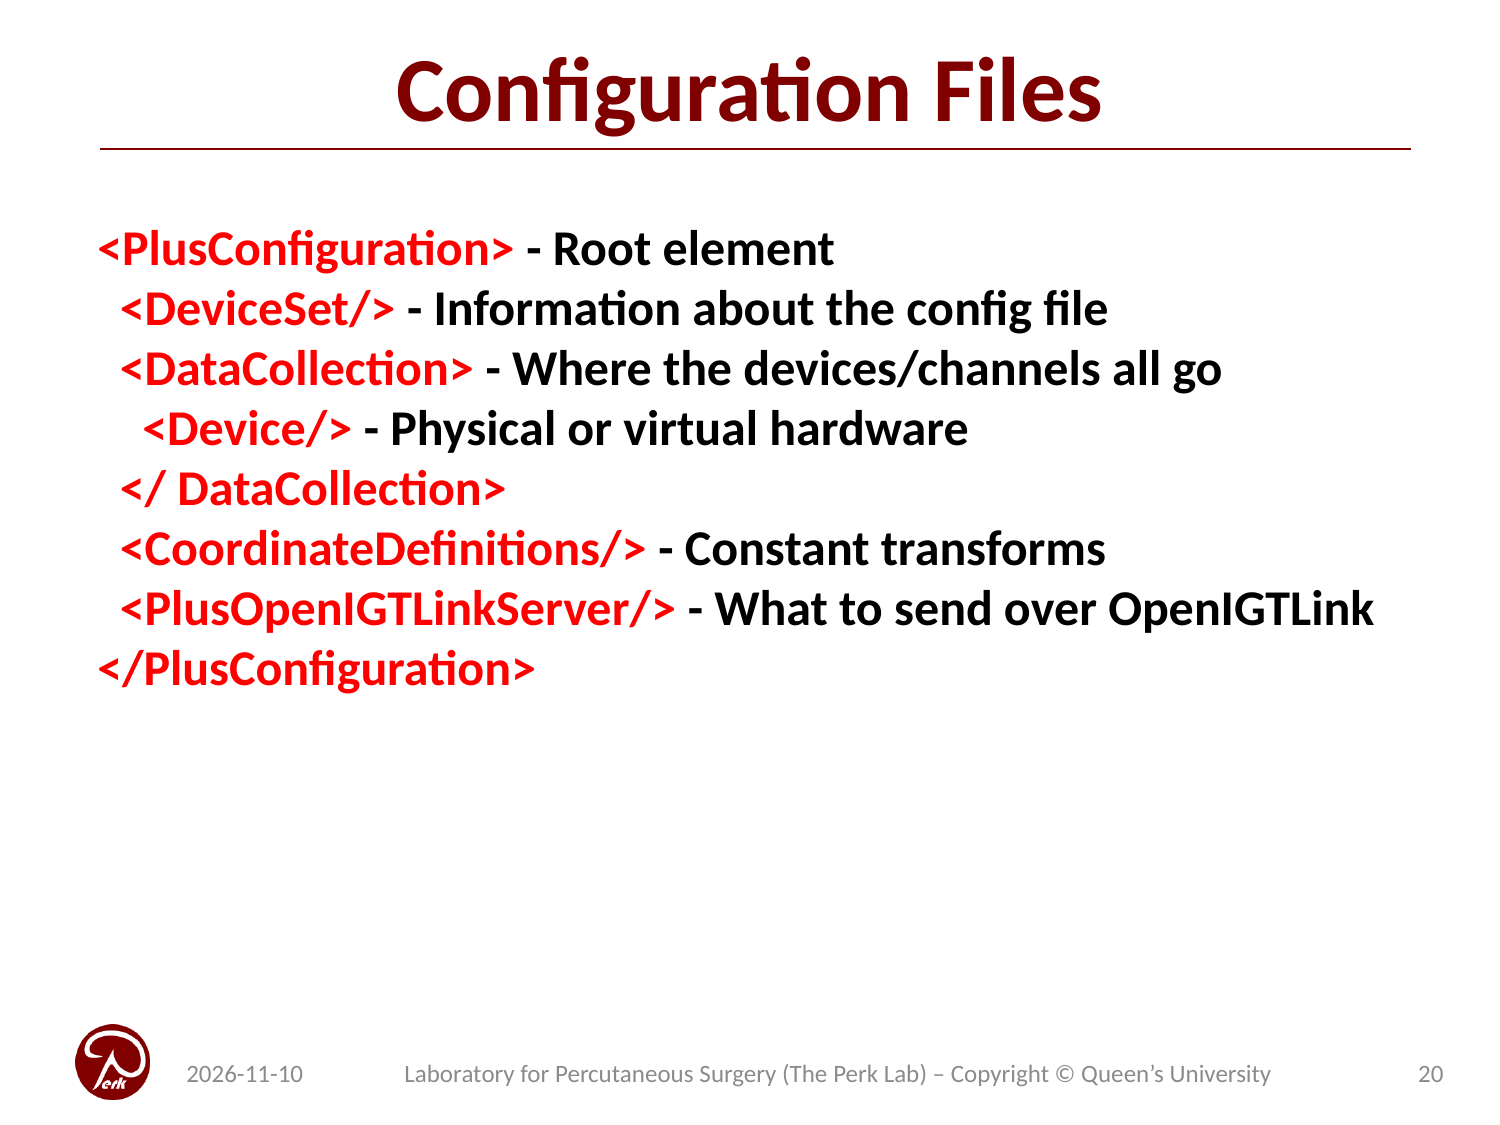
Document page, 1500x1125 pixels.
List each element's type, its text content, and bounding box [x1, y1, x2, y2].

picture [75, 1024, 150, 1100]
text_box Configuration Files [0, 0, 1500, 170]
text_box <PlusConfiguration> - Root element <DeviceSet/> - Information about the config file <DataCollection> - Where the devices/channels all go <Device/> - Physical or virtual hardware </ DataCollection> <CoordinateDefinitions/> - Constant transforms <PlusOpenIGTLinkServer/> - What to send over OpenIGTLink </PlusConfiguration> [82, 208, 1418, 703]
slide_number 20 [1352, 1042, 1459, 1103]
footer Laboratory for Percutaneous Surgery (The Perk Lab) – Copyright © Queen’s University [348, 1042, 1329, 1103]
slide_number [171, 1042, 325, 1103]
